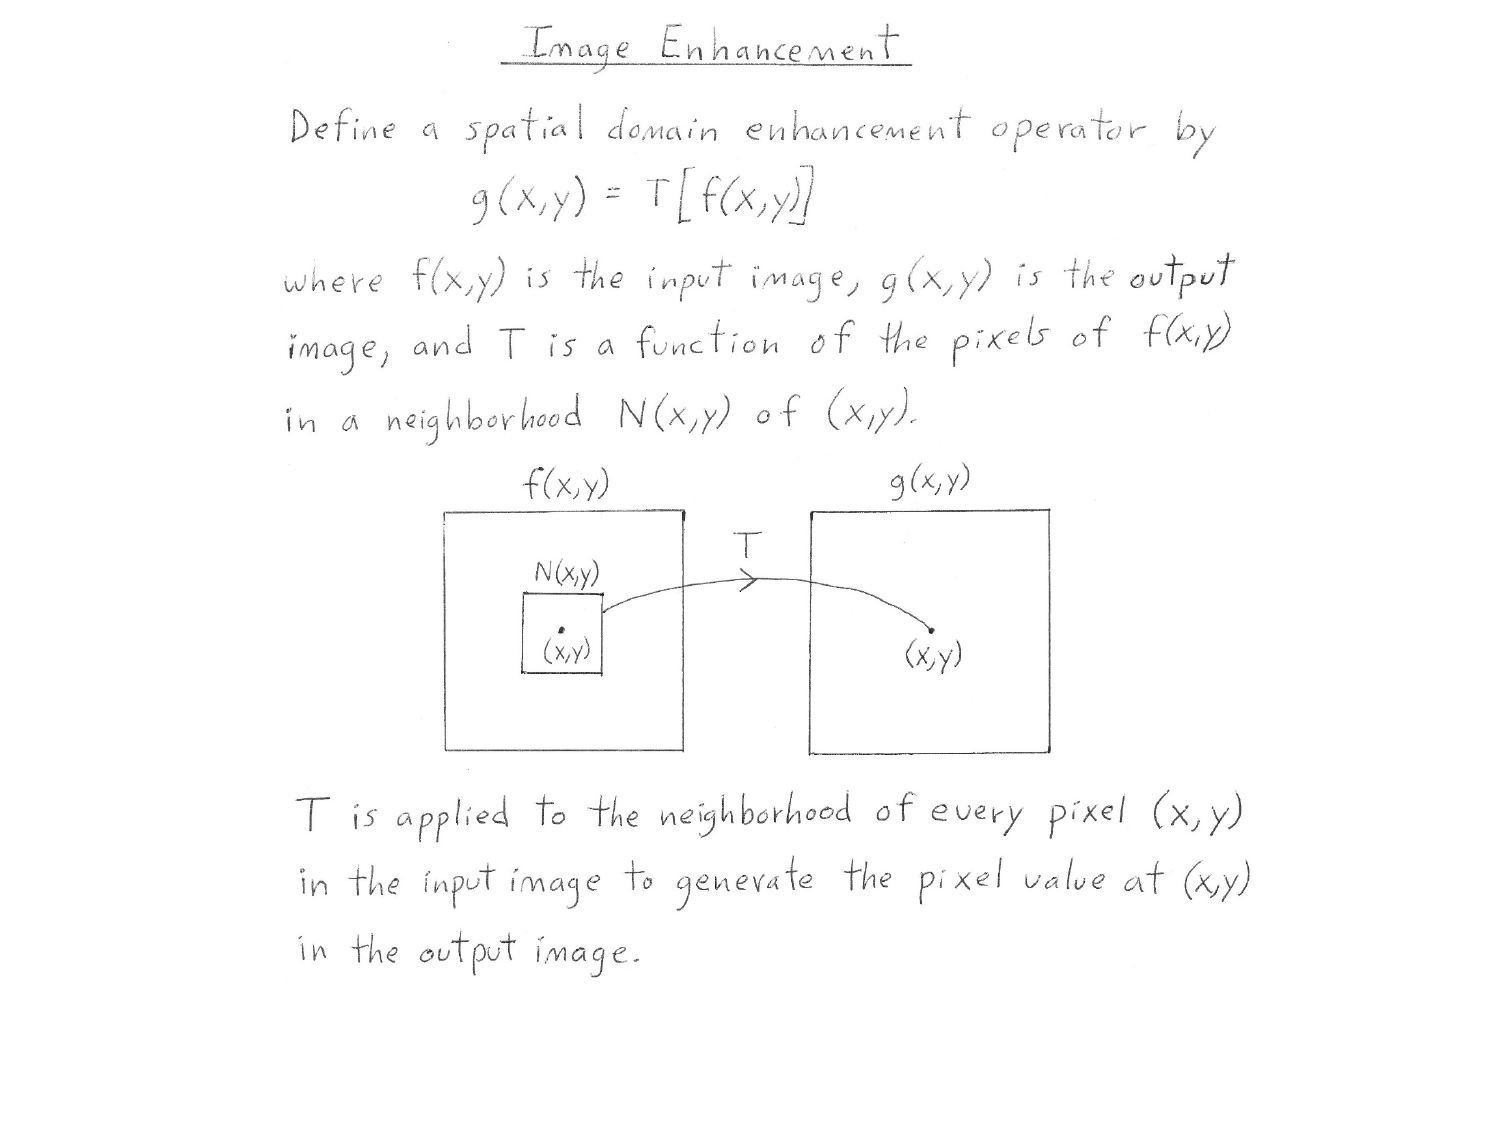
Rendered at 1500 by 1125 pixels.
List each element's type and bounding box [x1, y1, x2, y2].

picture [240, 14, 1260, 991]
